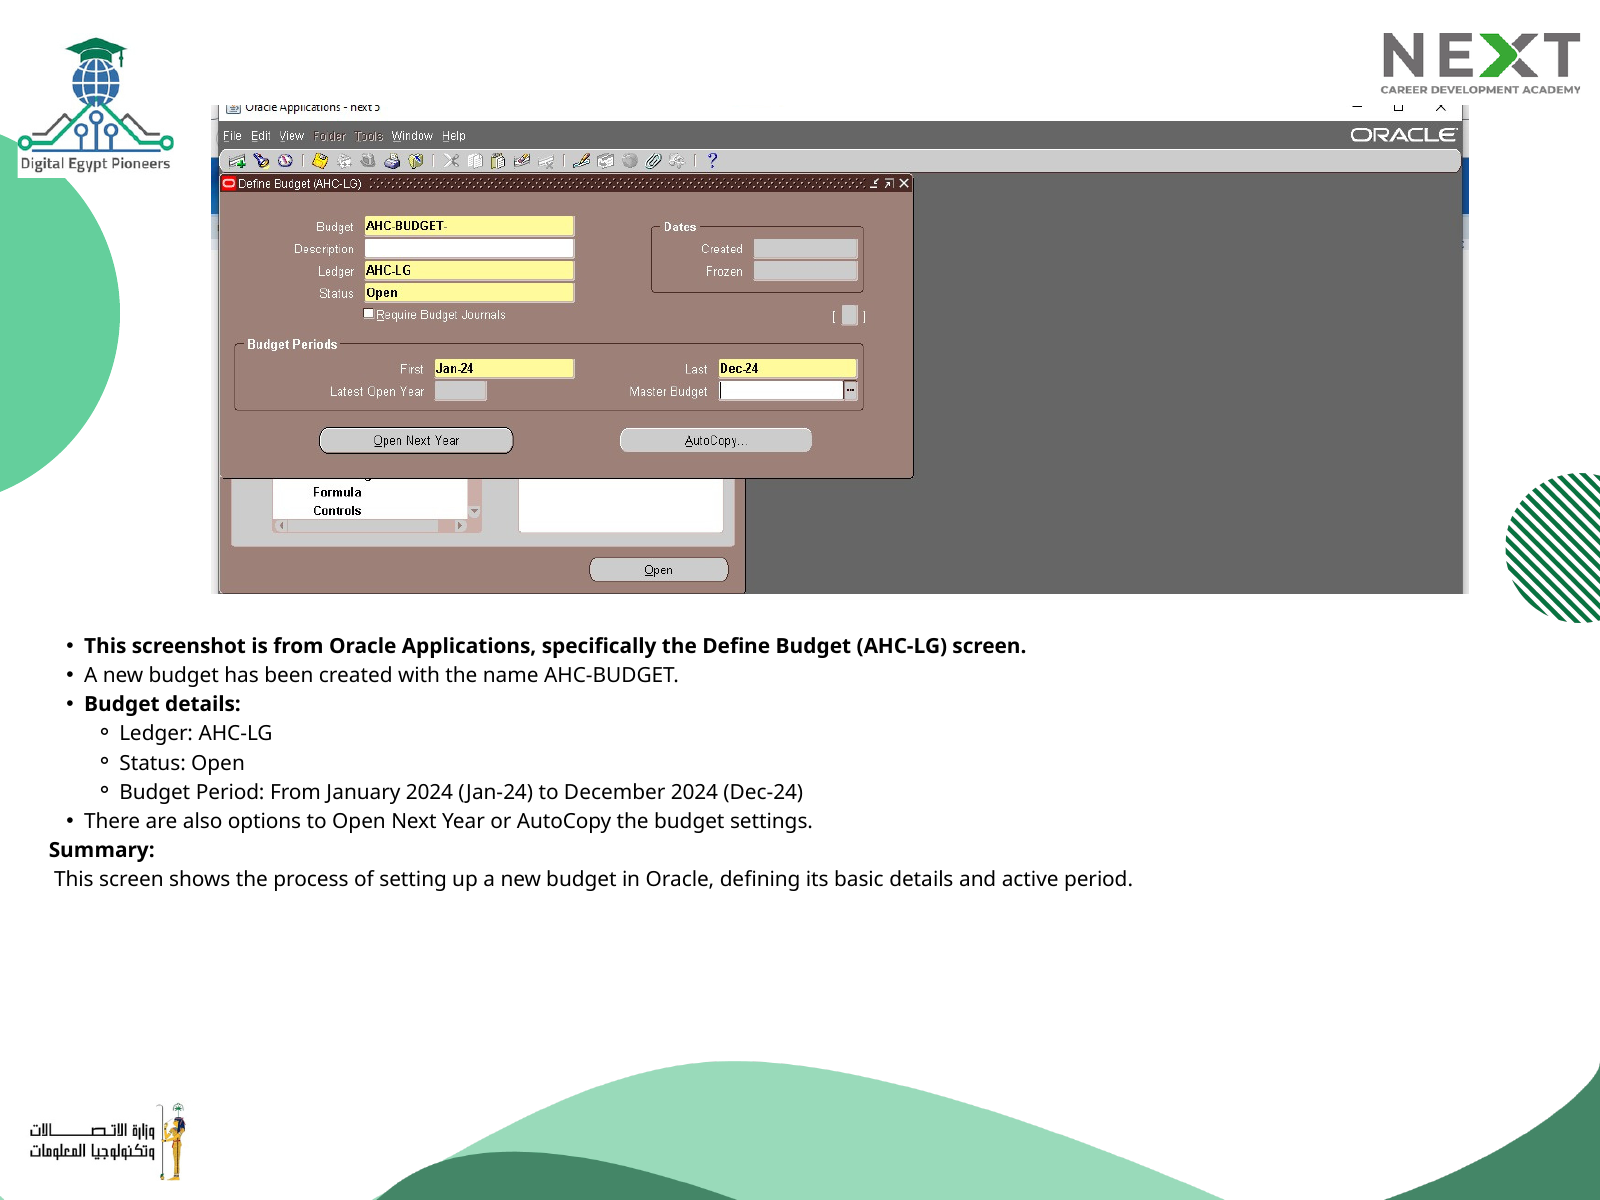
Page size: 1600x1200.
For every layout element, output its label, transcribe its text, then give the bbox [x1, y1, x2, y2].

text_box [17, 1100, 196, 1181]
text_box [0, 1037, 1600, 1200]
text_box [1505, 473, 1600, 623]
text_box [17, 33, 174, 178]
text_box [1377, 33, 1581, 97]
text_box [0, 119, 121, 507]
text_box This screenshot is from Oracle Applications, specifically the Define Budget (AHC-LG) screen. A new budget has been created with the name AHC-BUDGET. Budget details: Ledger: AHC-LG Status: Open Budget Period: From January 2024 (Jan-24) to December 2024 (Dec-24) There are also options to Open Next Year or AutoCopy the budget settings. Summary: This screen shows the process of setting up a new budget in Oracle, defining its basic details and active period. [48, 628, 1506, 891]
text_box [210, 105, 1470, 594]
